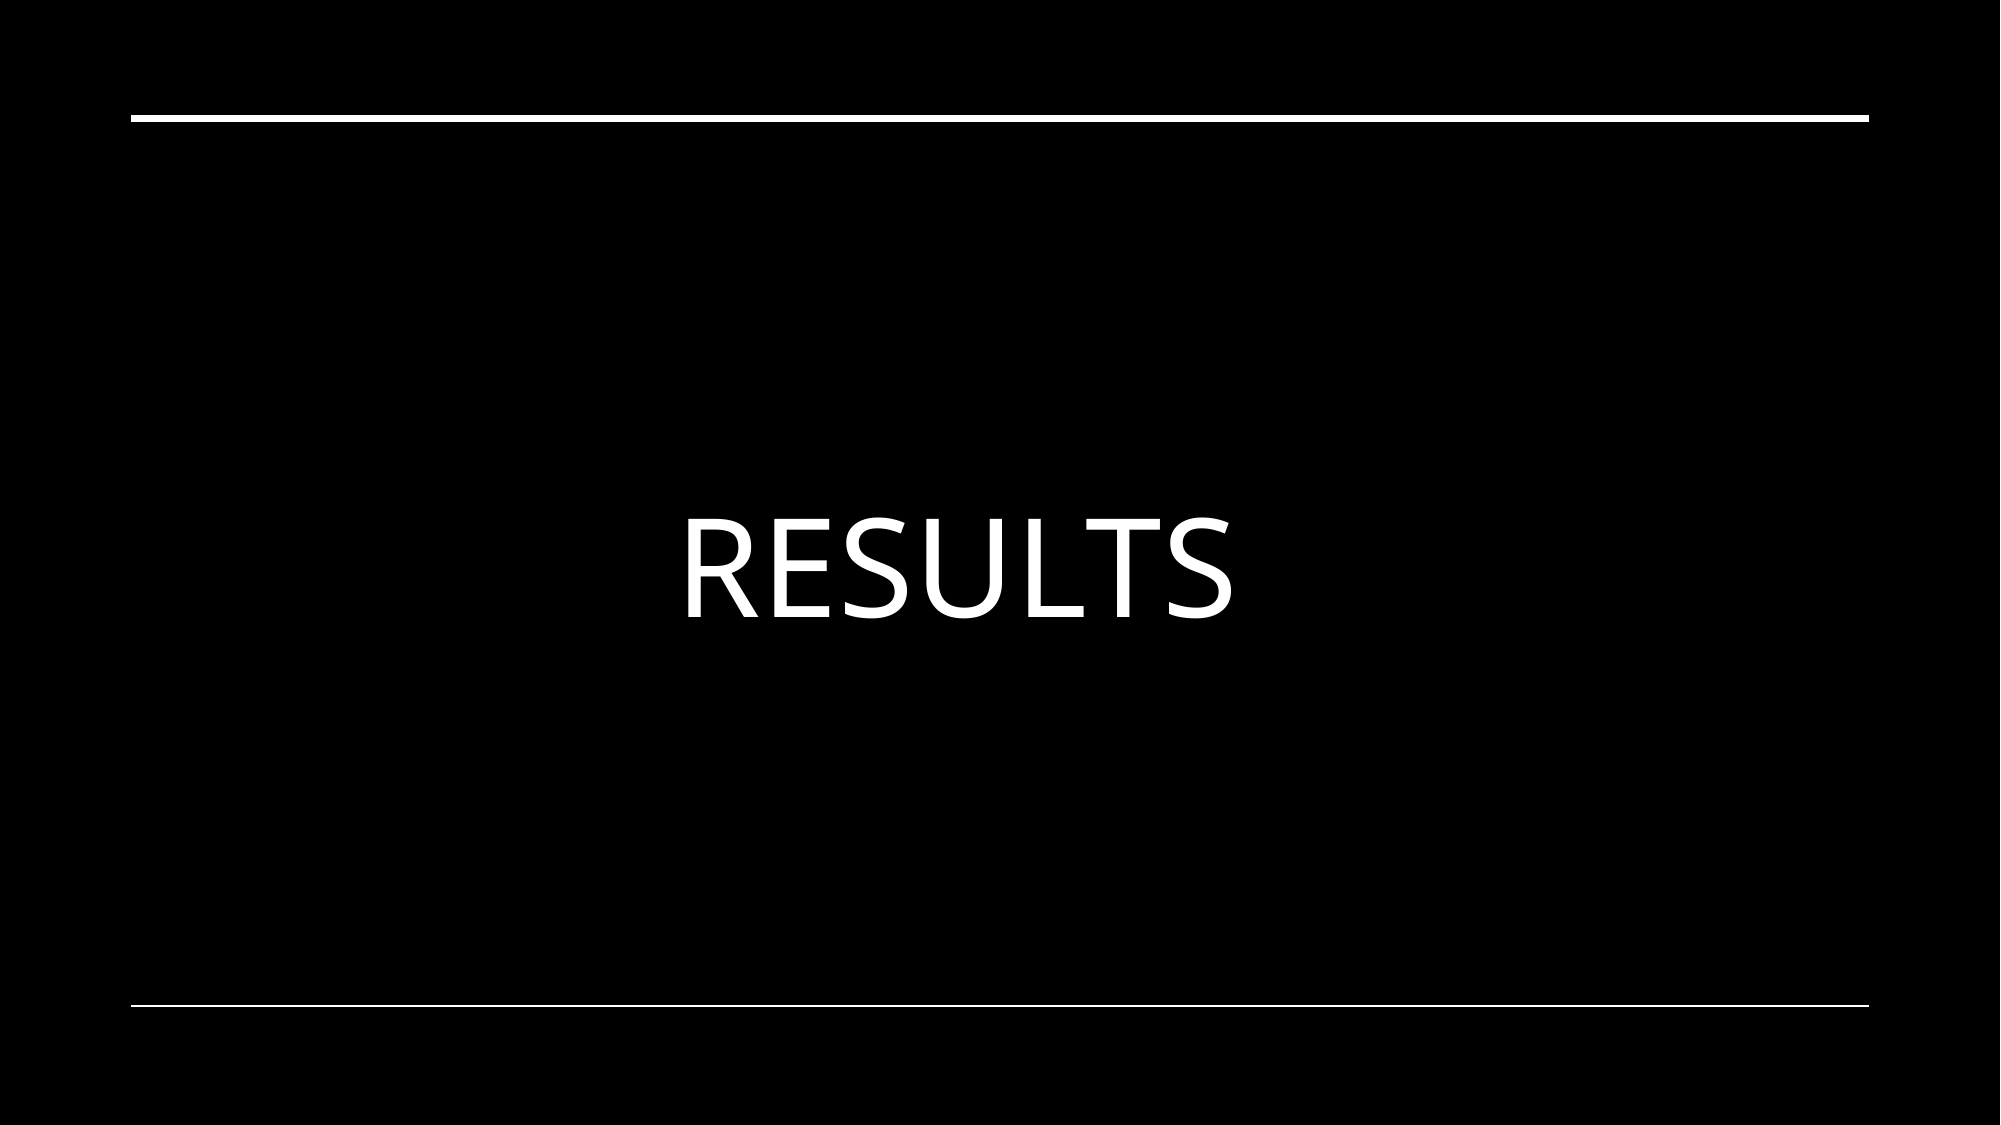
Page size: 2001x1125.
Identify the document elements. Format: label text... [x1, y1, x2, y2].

title Results [114, 143, 1801, 778]
